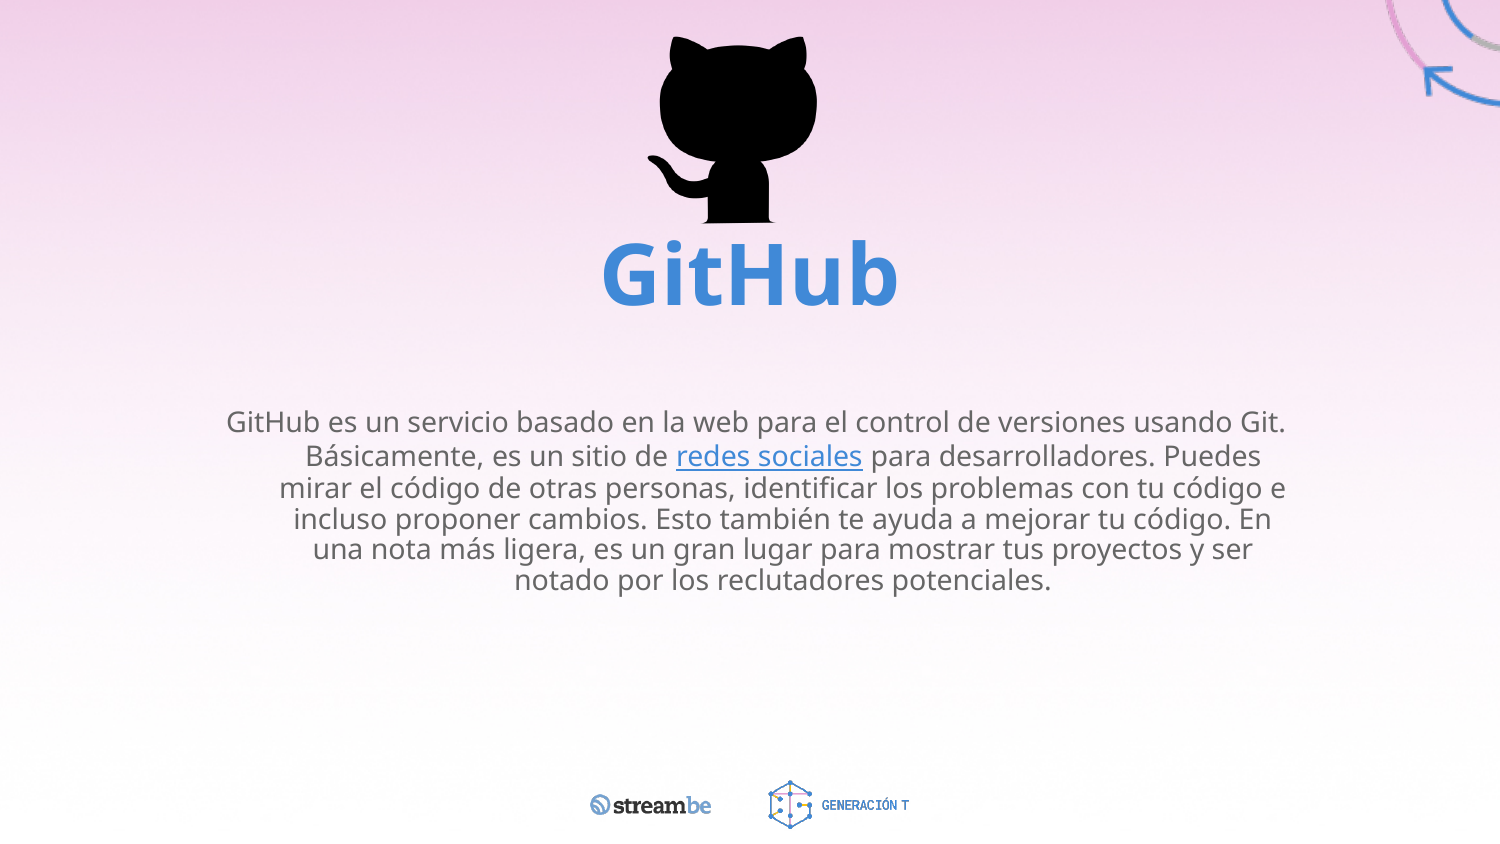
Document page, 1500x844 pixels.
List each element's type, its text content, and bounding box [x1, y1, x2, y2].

title GitHub [187, 138, 1313, 402]
picture [0, 0, 1500, 844]
subtitle GitHub es un servicio basado en la web para el control de versiones usando Git. Básicamente, es un sitio de redes sociales para desarrolladores. Puedes mirar el código de otras personas, identificar los problemas con tu código e incluso proponer cambios. Esto también te ayuda a mejorar tu código. En una nota más ligera, es un gran lugar para mostrar tus proyectos y ser notado por los reclutadores potenciales. [187, 402, 1313, 607]
